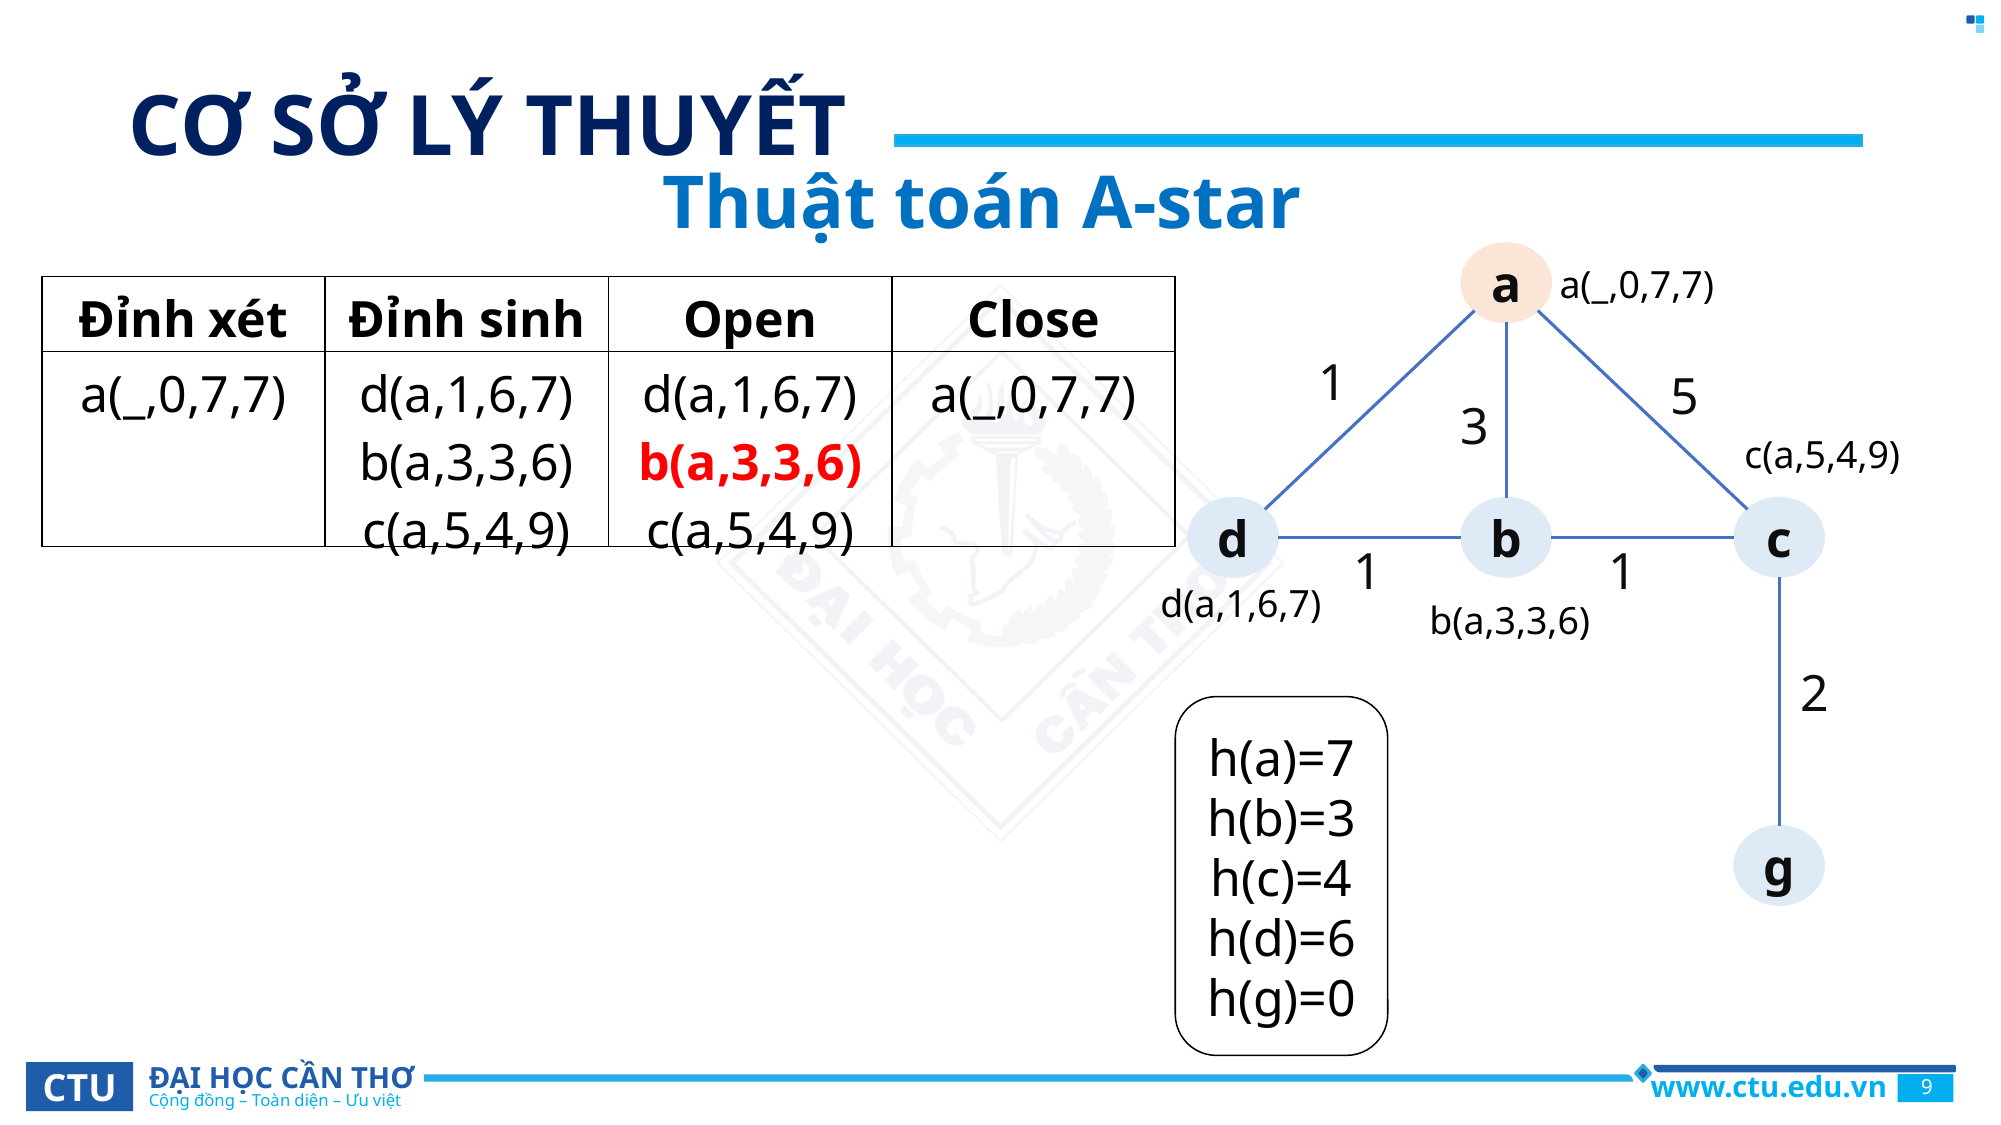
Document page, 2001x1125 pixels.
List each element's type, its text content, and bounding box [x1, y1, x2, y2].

text_box c(a,5,4,9) [1862, 423, 1980, 483]
table_header Close [893, 277, 1174, 351]
text_box h(a)=7 h(b)=3 h(c)=4 h(d)=6 h(g)=0 [1175, 708, 1388, 1056]
text_box [930, 134, 1863, 147]
text_box d(a,1,6,7) [1145, 572, 1188, 633]
text_box CƠ SỞ LÝ THUYẾT [113, 57, 930, 200]
table_header Đỉnh sinh [326, 277, 608, 351]
table_cell d(a,1,6,7) b(a,3,3,6) c(a,5,4,9) [609, 352, 891, 546]
table_header Đỉnh xét [43, 277, 324, 351]
table_cell a(_,0,7,7) [893, 352, 1174, 546]
table_cell d(a,1,6,7) b(a,3,3,6) c(a,5,4,9) [326, 352, 608, 546]
table_header Open [609, 277, 891, 351]
table_cell a(_,0,7,7) [43, 352, 324, 546]
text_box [1188, 243, 1862, 905]
title Thuật toán A-star [615, 147, 1349, 252]
